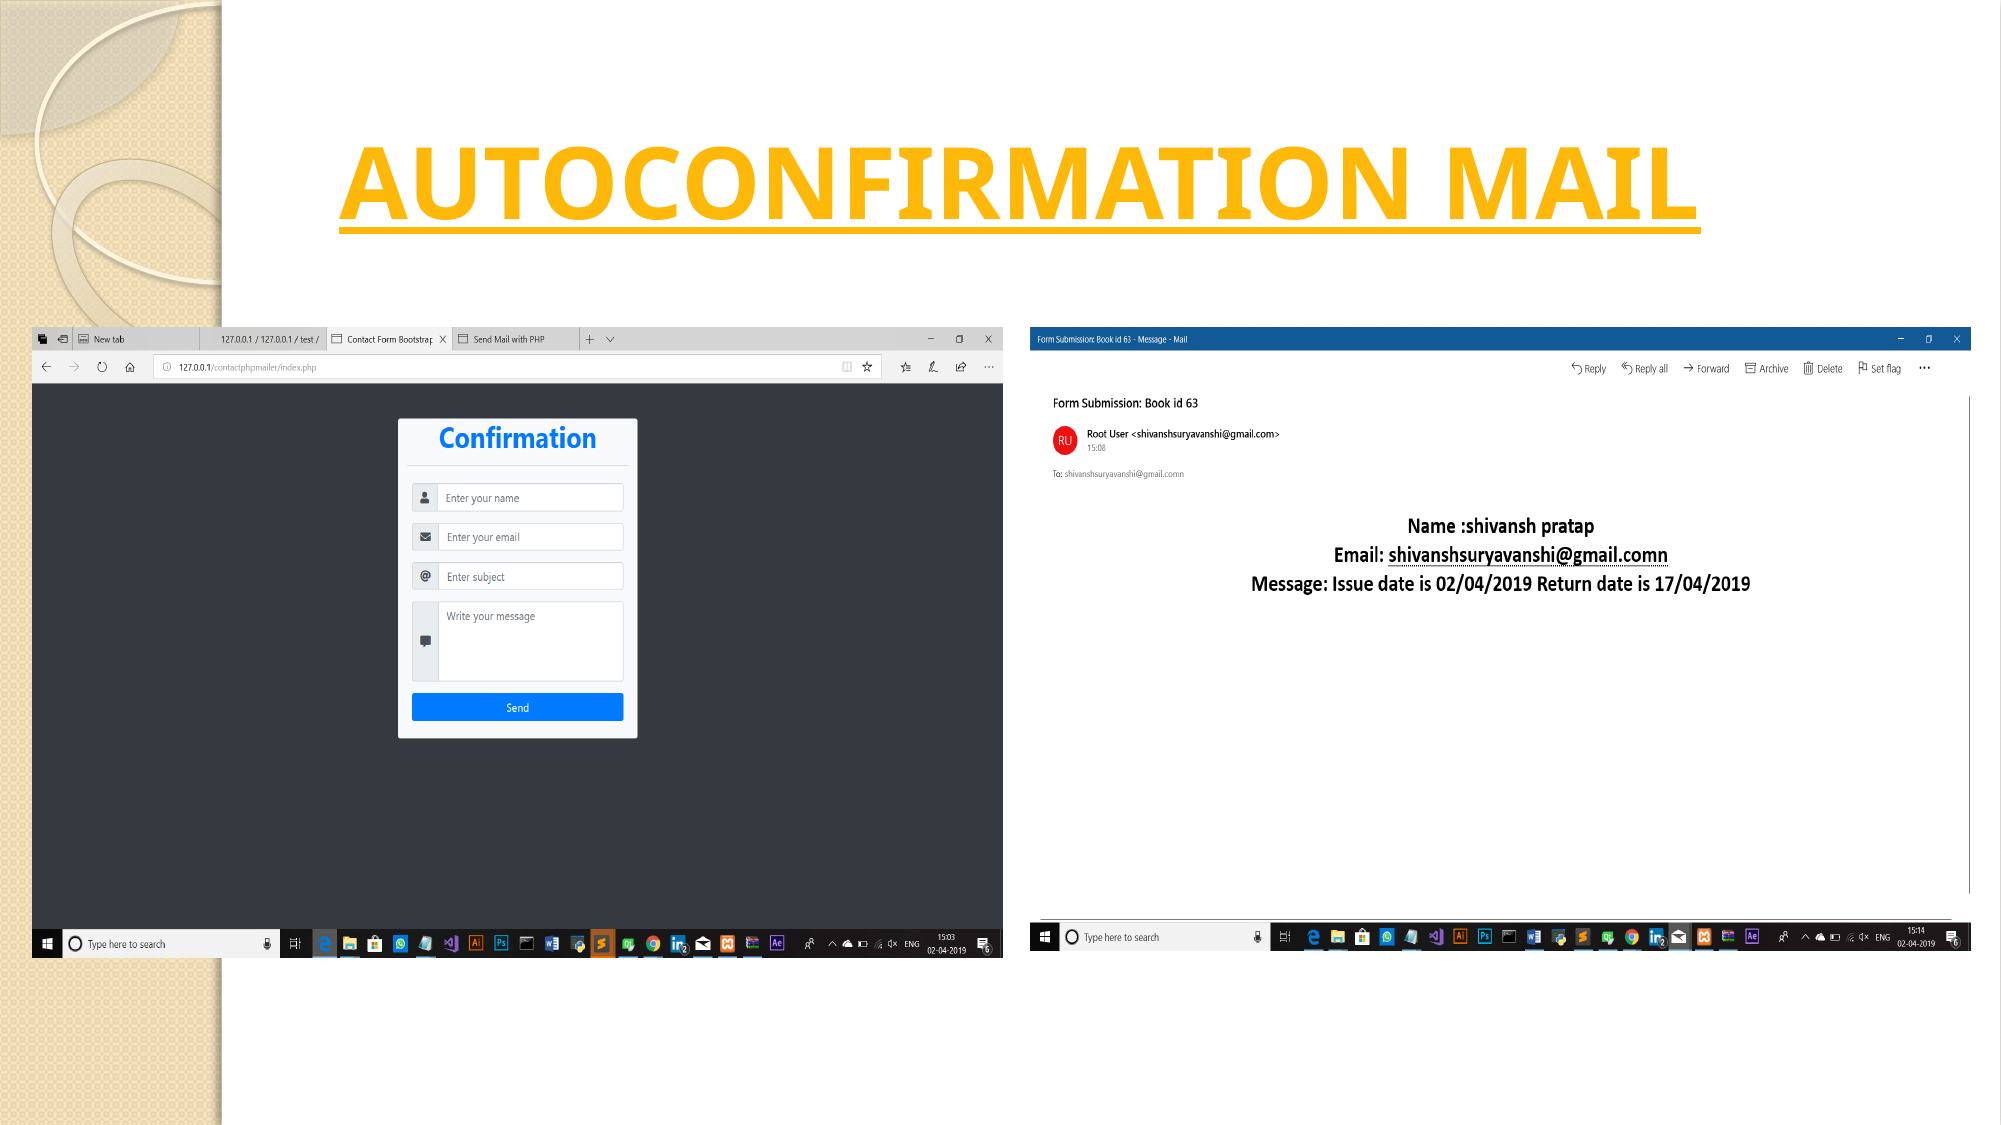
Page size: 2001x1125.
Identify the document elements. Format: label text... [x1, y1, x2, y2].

picture [32, 327, 1004, 958]
title AUTOCONFIRMATION MAIL [324, 73, 1737, 286]
picture [1030, 327, 1972, 952]
